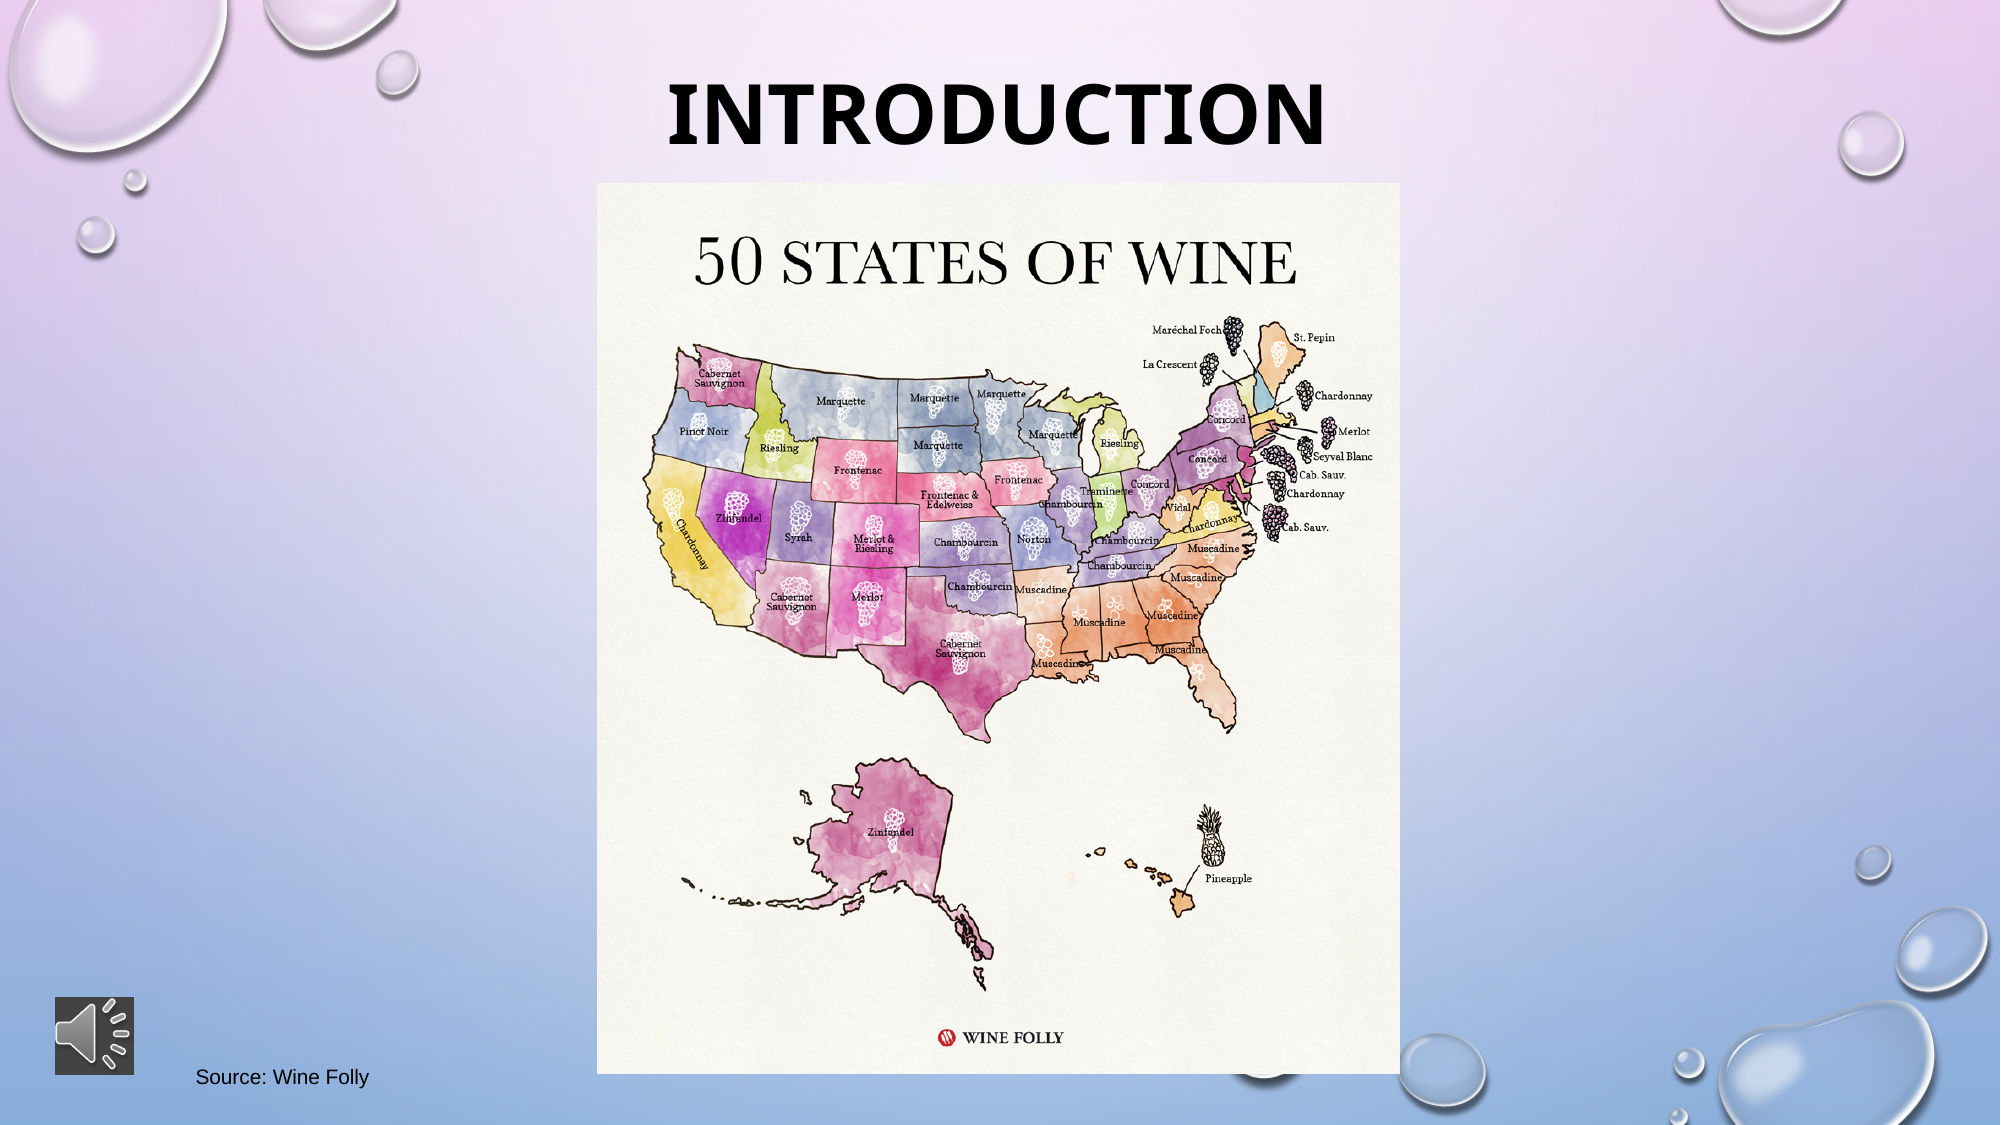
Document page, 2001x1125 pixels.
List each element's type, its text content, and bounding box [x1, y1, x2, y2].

picture [0, 0, 2000, 1125]
title Introduction [149, 52, 1848, 170]
list sour [149, 170, 1908, 1087]
text_box Source: Wine Folly [180, 1055, 743, 1096]
